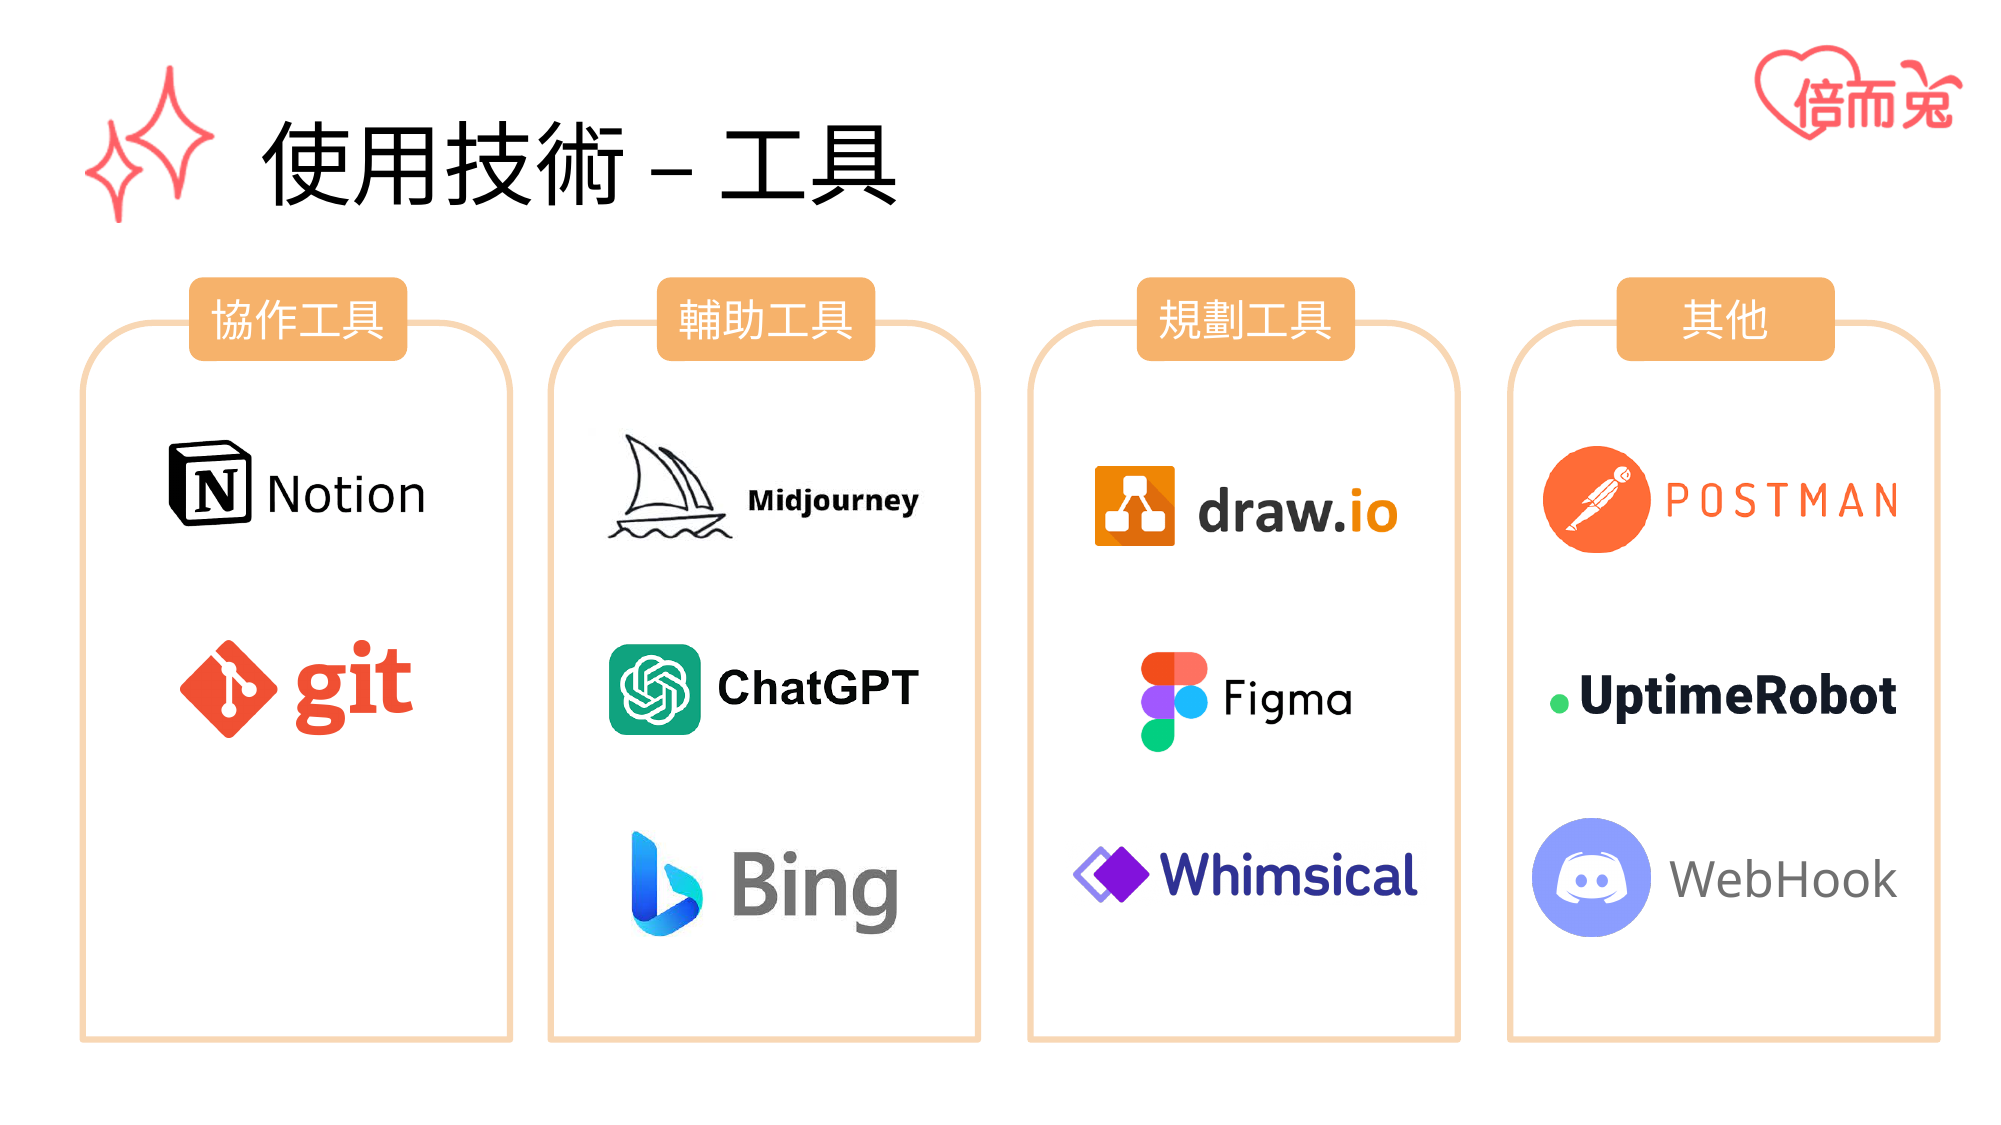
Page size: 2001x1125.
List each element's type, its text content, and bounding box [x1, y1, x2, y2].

text_box [550, 322, 978, 1040]
picture [631, 830, 897, 937]
text_box [1668, 851, 1970, 1125]
picture [85, 59, 230, 223]
text_box 規劃工具 [1136, 277, 1356, 362]
picture [1095, 466, 1397, 546]
picture [1120, 648, 1372, 756]
picture [1751, 43, 1964, 144]
picture [1550, 673, 1896, 724]
picture [588, 428, 941, 553]
text_box 輔助工具 [656, 277, 876, 362]
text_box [1532, 818, 1920, 937]
text_box [82, 322, 511, 1040]
title 使用技術 – 工具 [244, 59, 1863, 278]
picture [1064, 841, 1427, 906]
text_box [1030, 322, 1458, 1040]
text_box 協作工具 [189, 277, 408, 362]
picture [1543, 446, 1896, 553]
picture [180, 640, 413, 738]
text_box 其他 [1616, 277, 1835, 362]
picture [163, 409, 429, 529]
text_box [1510, 322, 1938, 1040]
picture [609, 644, 919, 735]
